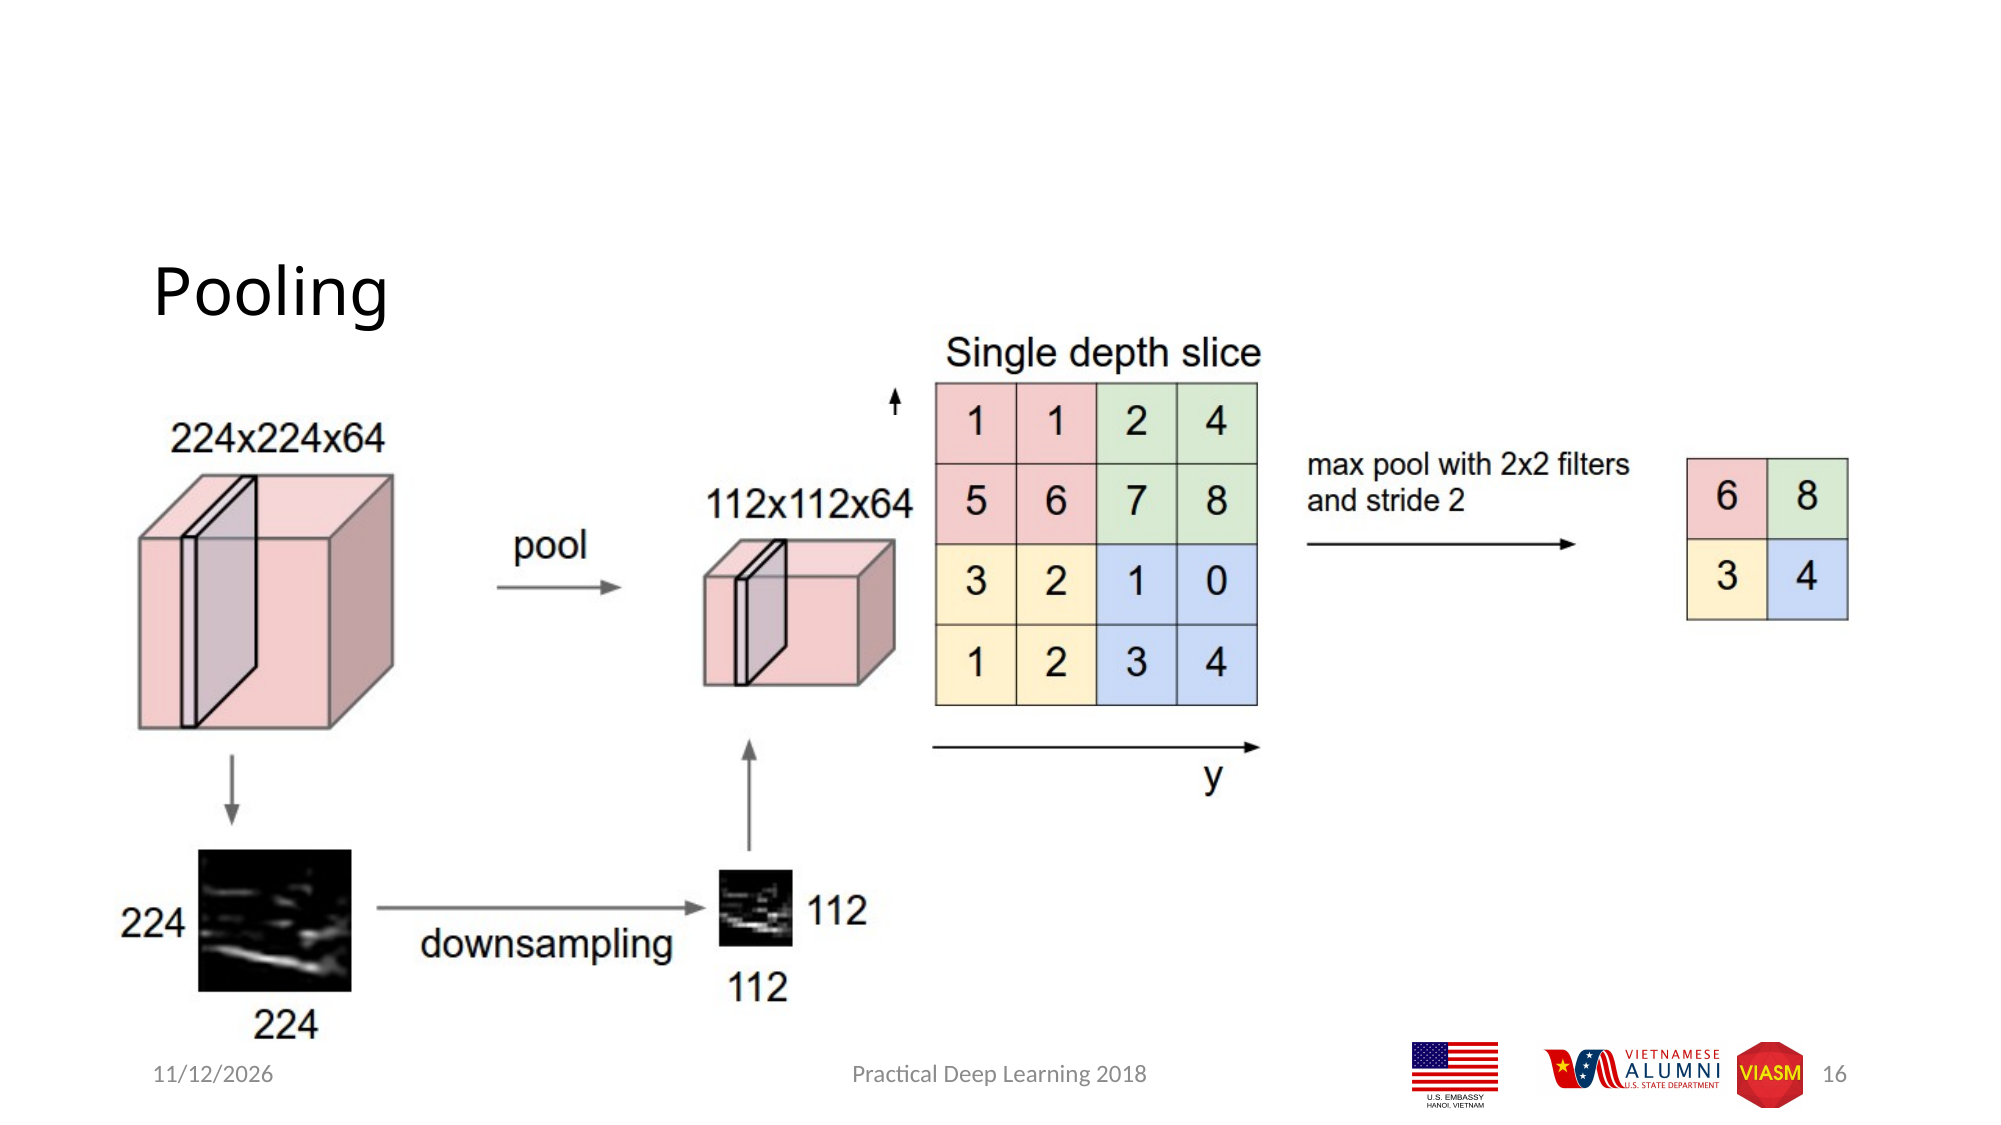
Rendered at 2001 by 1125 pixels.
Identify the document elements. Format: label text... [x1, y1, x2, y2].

title Pooling [137, 75, 783, 338]
picture [1737, 1103, 1803, 1108]
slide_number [137, 1050, 588, 1103]
footer Practical Deep Learning 2018 [662, 1042, 1338, 1103]
slide_number 16 [1412, 1042, 1863, 1103]
picture [1412, 1103, 1498, 1113]
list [850, 324, 1863, 799]
picture [114, 415, 918, 1050]
